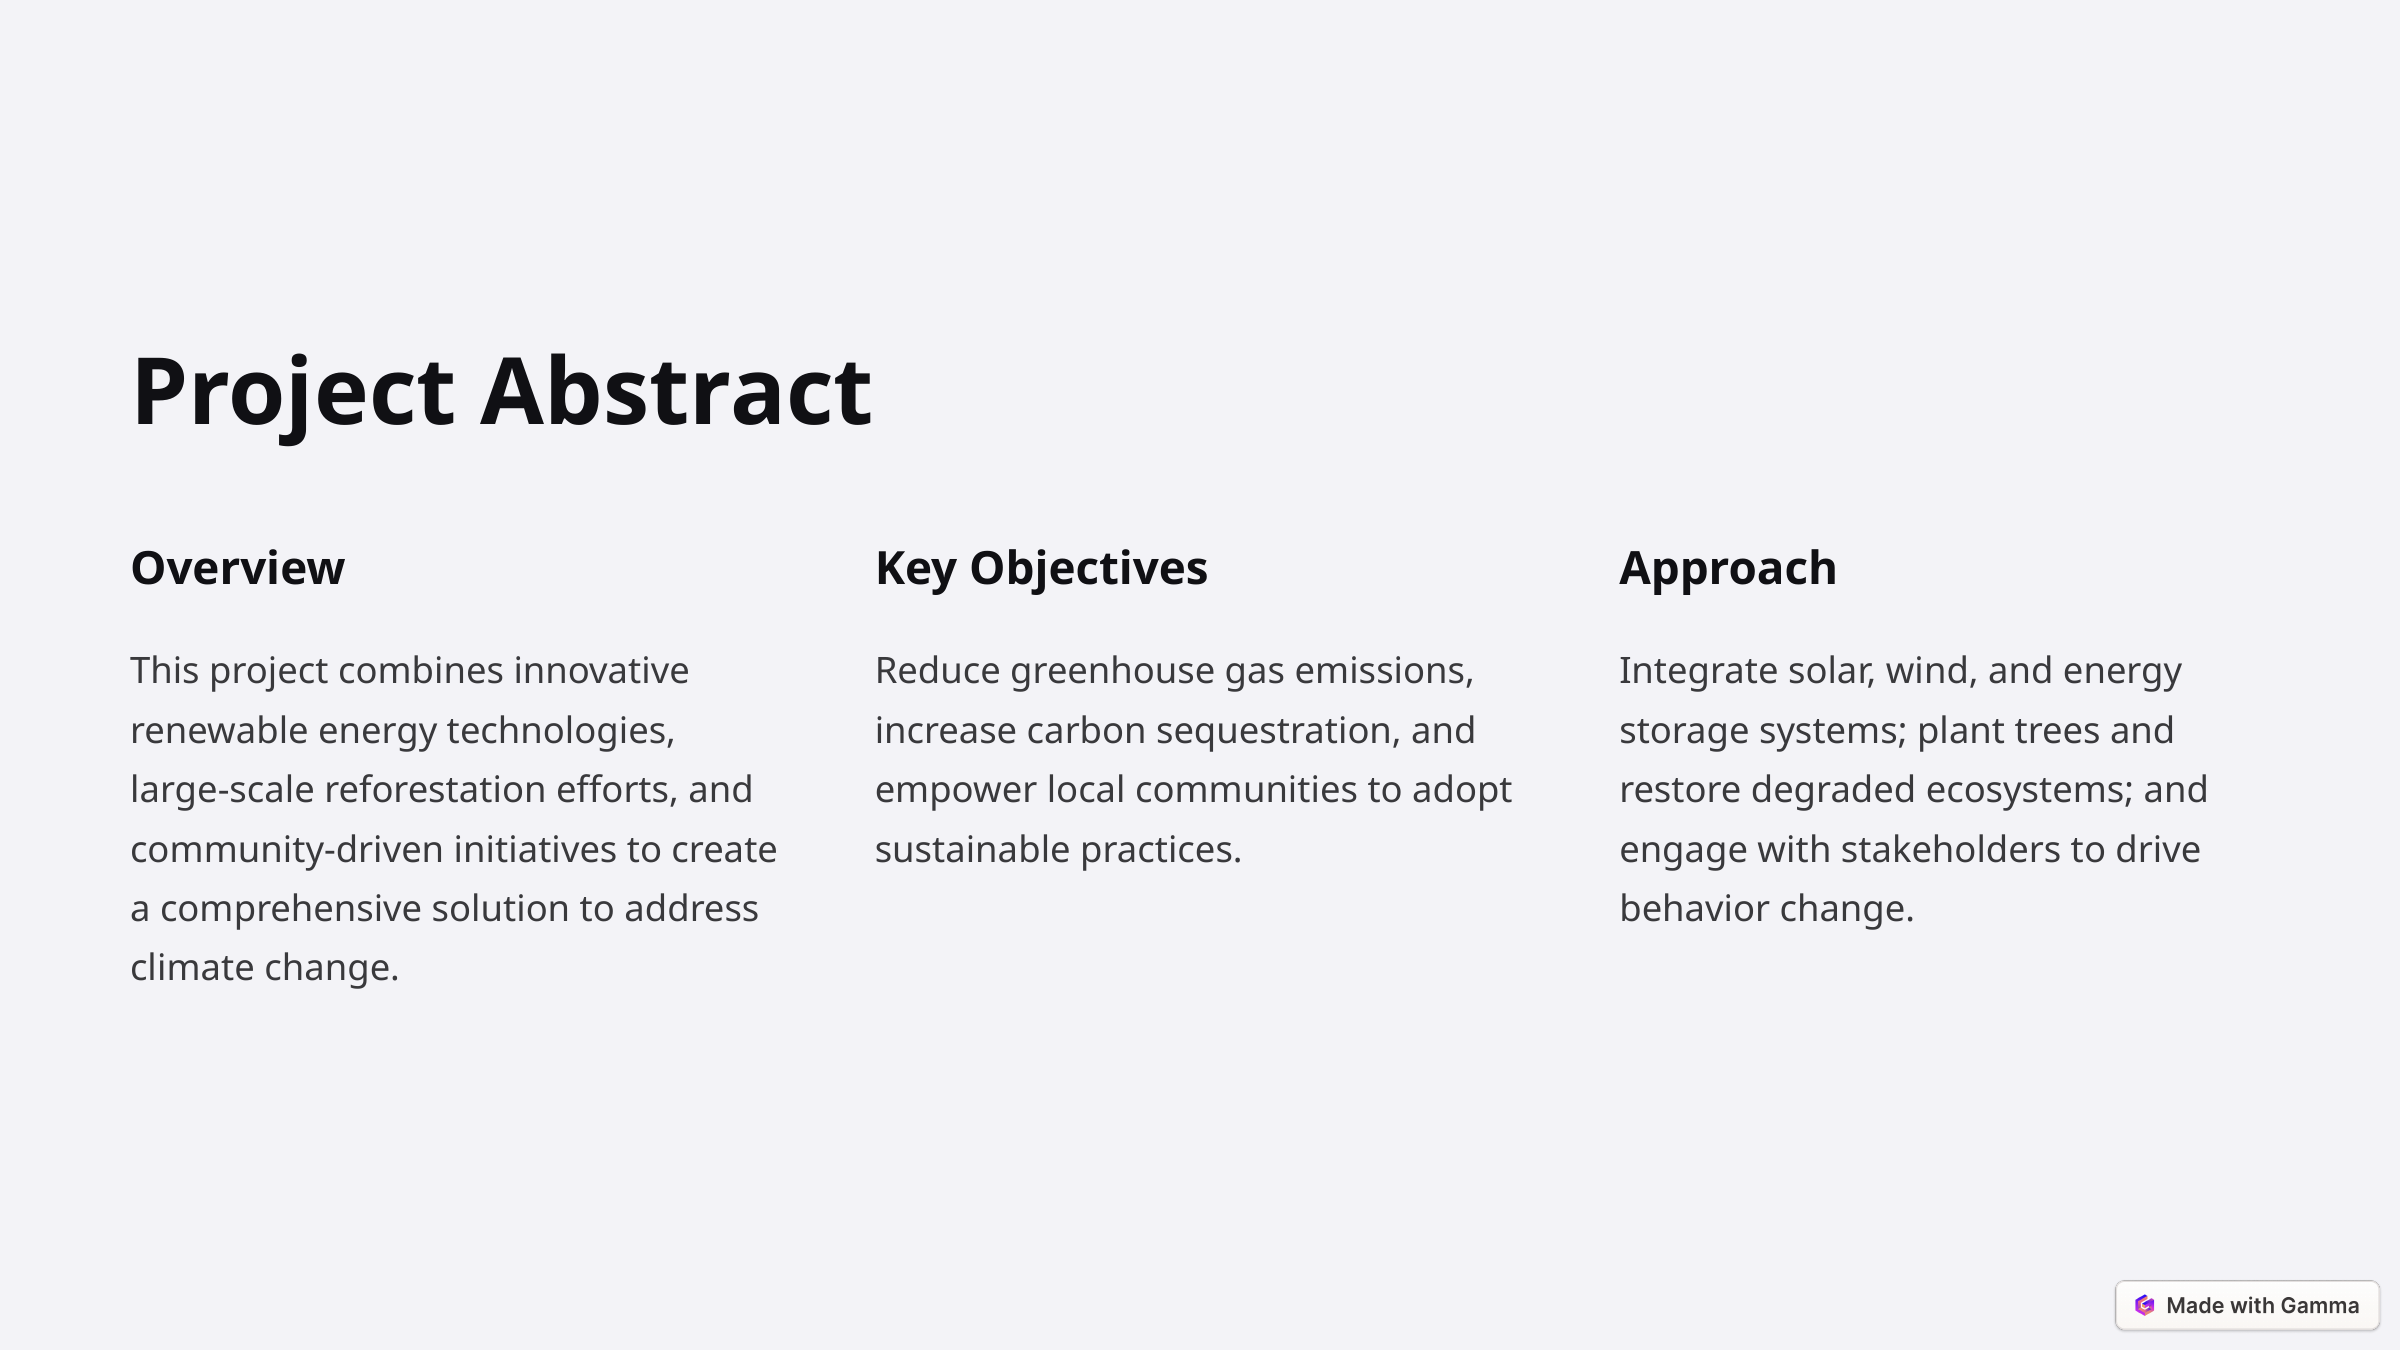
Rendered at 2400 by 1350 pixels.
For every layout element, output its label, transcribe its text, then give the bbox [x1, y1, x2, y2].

text_box Overview [130, 536, 596, 595]
picture [2106, 1271, 2389, 1339]
text_box Integrate solar, wind, and energy storage systems; plant trees and restore degraded ecosystems; and engage with stakeholders to drive behavior change. [1619, 631, 2272, 930]
text_box This project combines innovative renewable energy technologies, large-scale reforestation efforts, and community-driven initiatives to create a comprehensive solution to address climate change. [130, 631, 783, 989]
text_box Reduce greenhouse gas emissions, increase carbon sequestration, and empower local communities to adopt sustainable practices. [874, 631, 1528, 870]
text_box Approach [1619, 536, 2085, 595]
text_box Project Abstract [130, 327, 1061, 444]
text_box Key Objectives [874, 536, 1340, 595]
